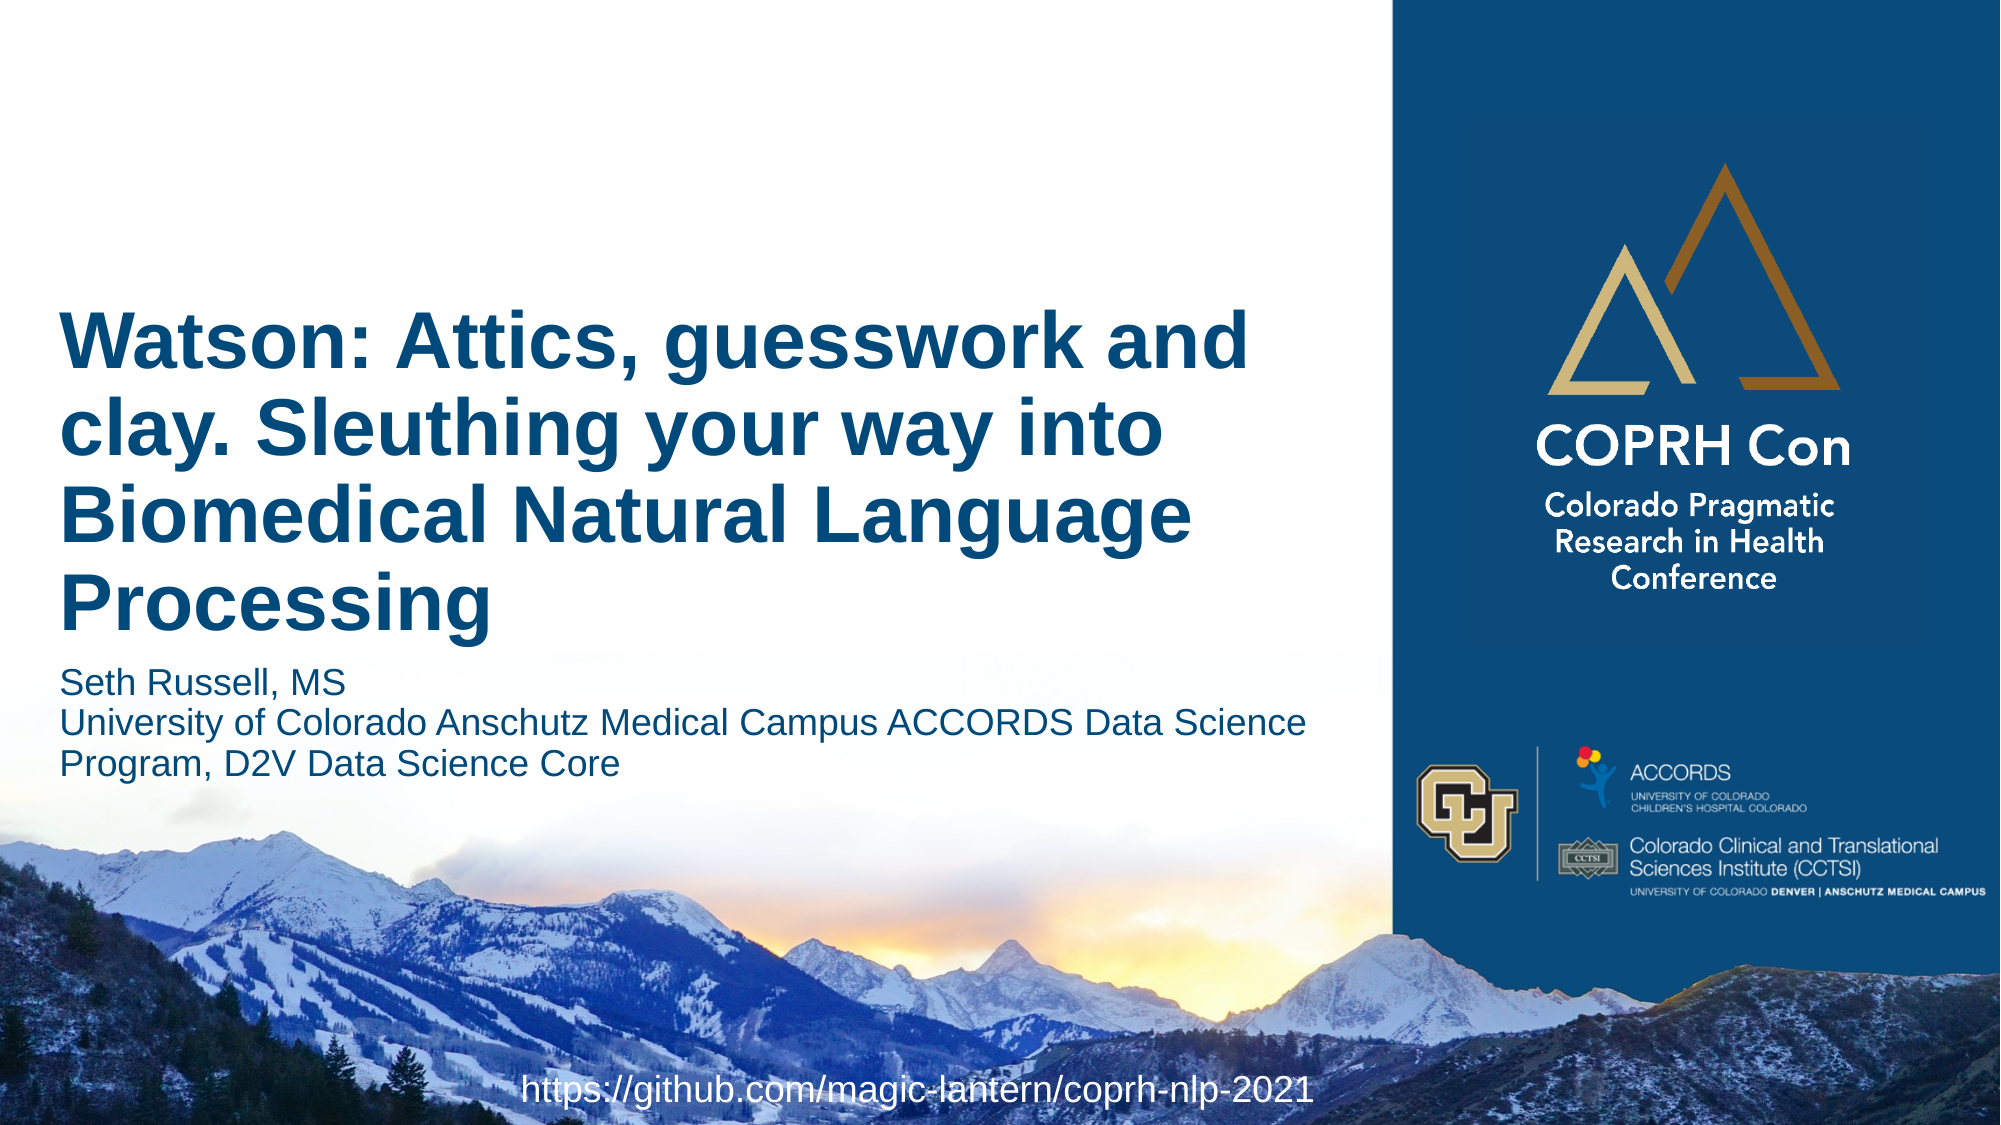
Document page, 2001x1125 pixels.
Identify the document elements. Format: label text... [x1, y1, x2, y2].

subtitle Seth Russell, MS University of Colorado Anschutz Medical Campus ACCORDS Data Science Program, D2V Data Science Core [59, 655, 1355, 812]
picture [0, 0, 2000, 1125]
title Watson: Attics, guesswork and clay. Sleuthing your way into Biomedical Natural Language Processing [59, 291, 1372, 656]
text_box https://github.com/magic-lantern/coprh-nlp-2021 [505, 1058, 1330, 1118]
